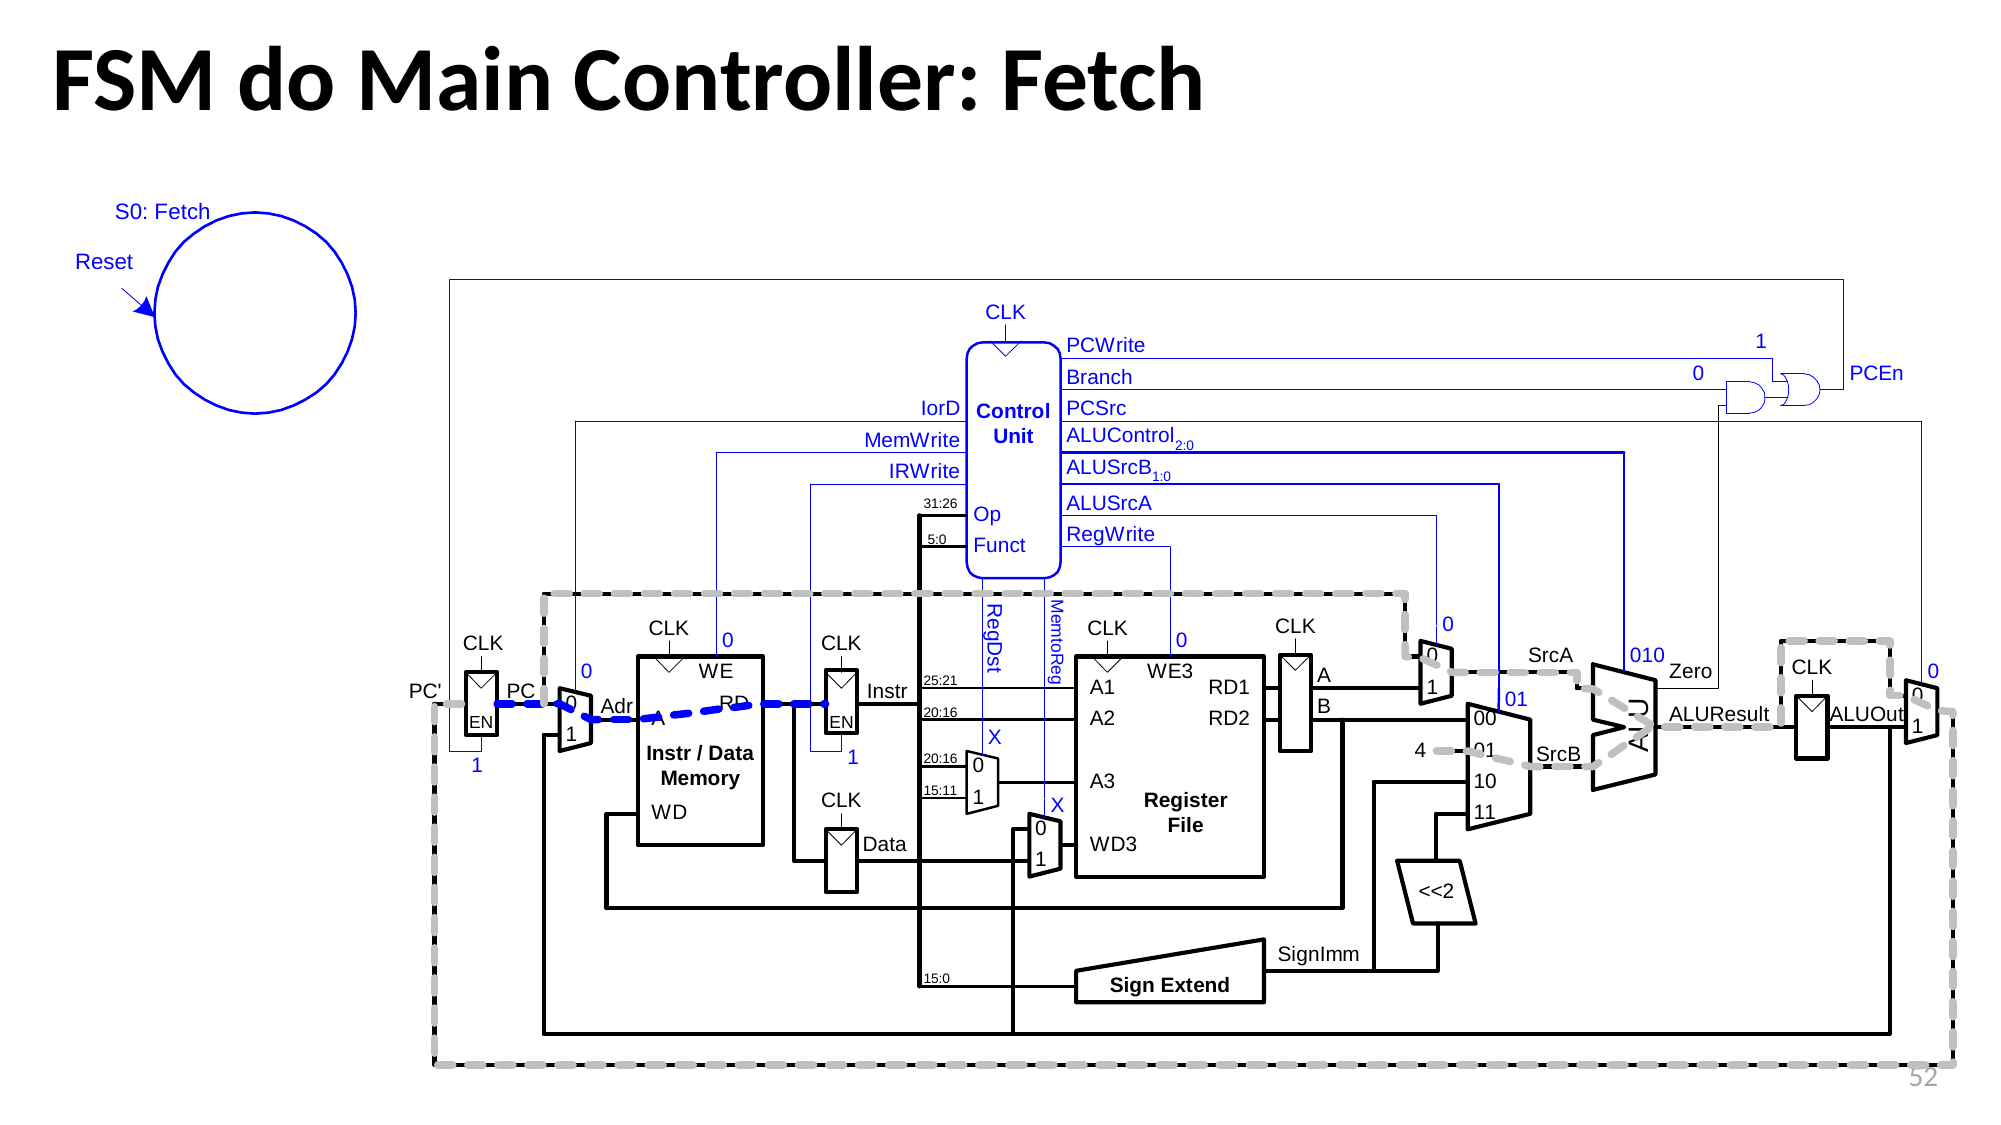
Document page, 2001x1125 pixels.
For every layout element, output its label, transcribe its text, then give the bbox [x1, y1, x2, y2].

text_box FSM do Main Controller: Fetch [37, 11, 1963, 136]
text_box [391, 274, 1967, 1076]
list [49, 174, 363, 421]
